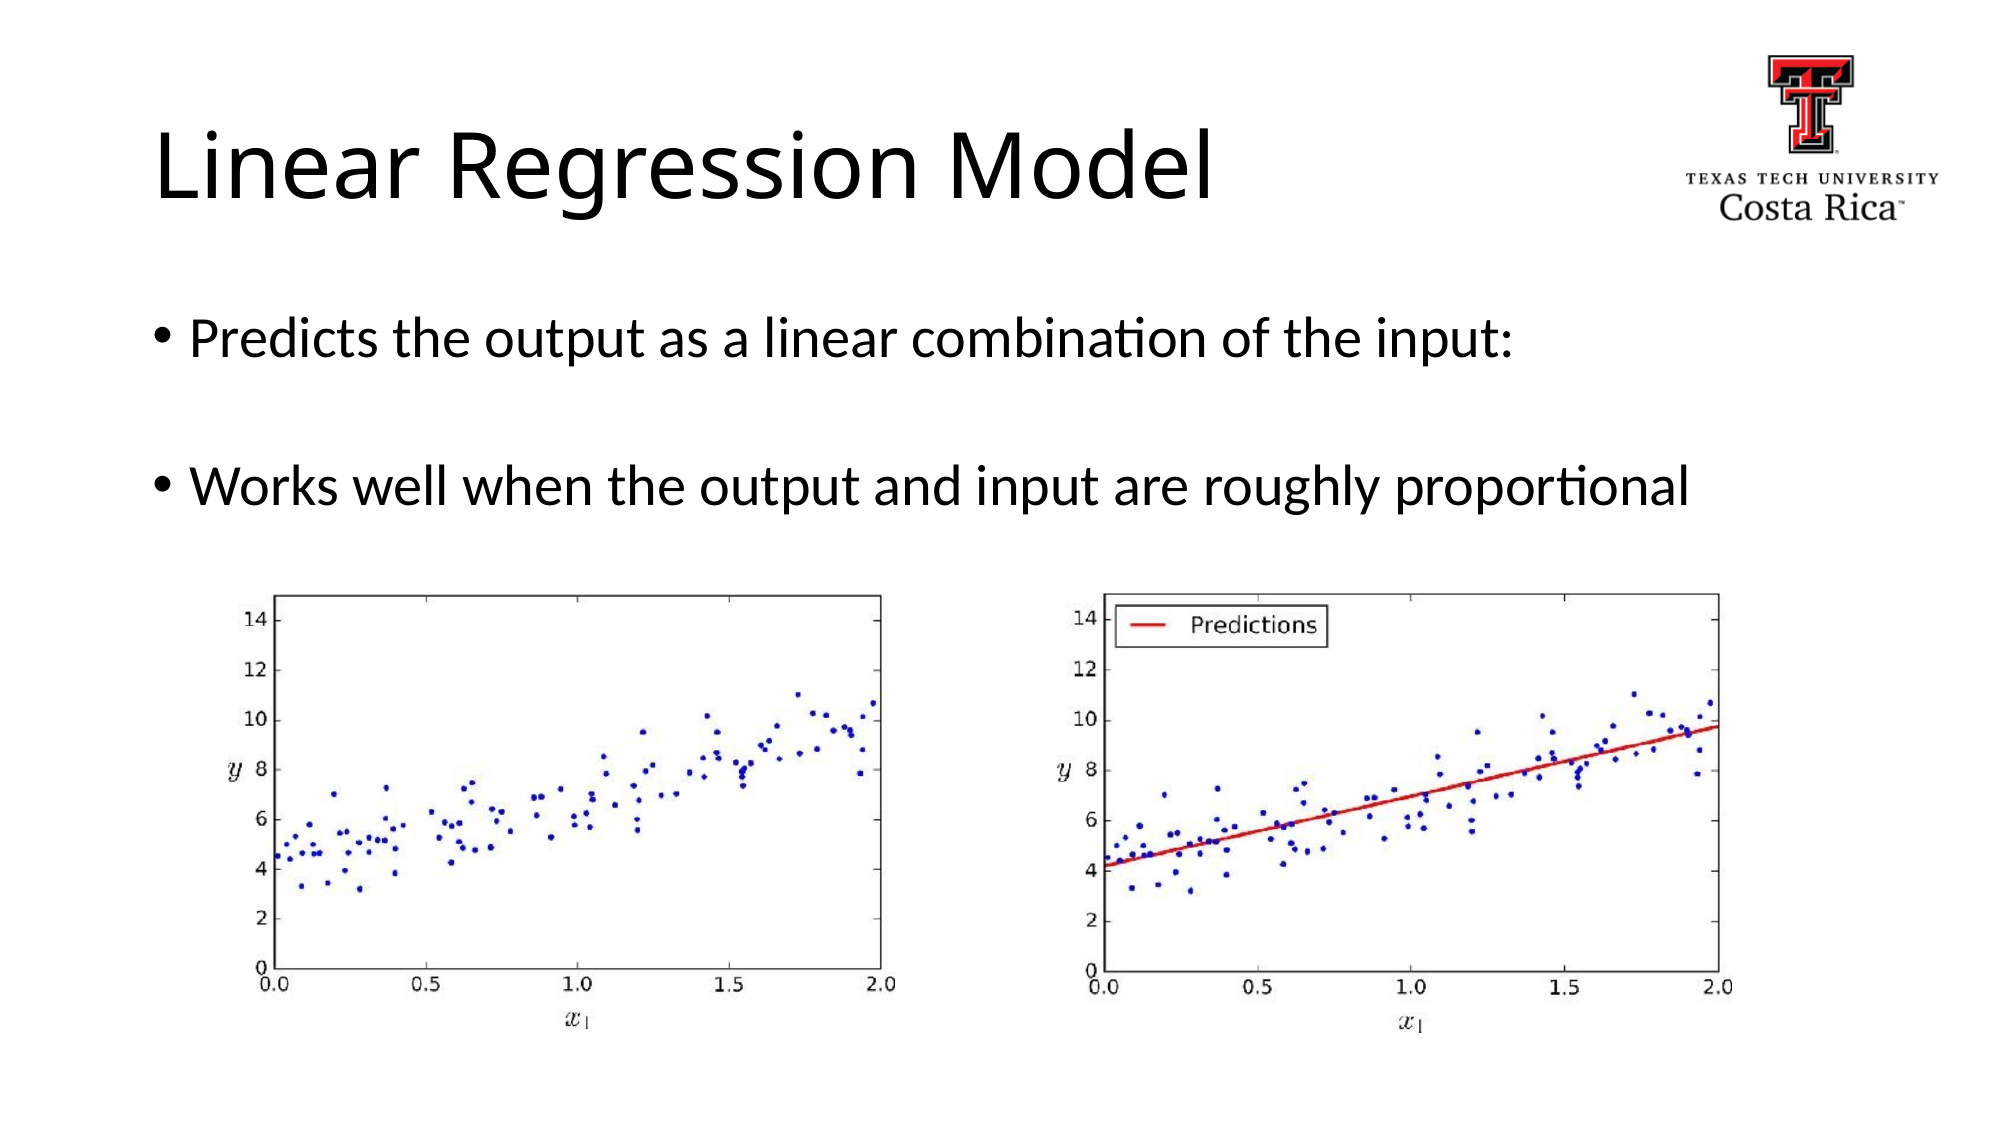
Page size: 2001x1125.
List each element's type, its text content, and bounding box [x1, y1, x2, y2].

title Linear Regression Model [137, 59, 1863, 278]
picture [1032, 575, 1749, 1036]
picture [212, 575, 905, 1036]
picture [1664, 30, 1964, 251]
